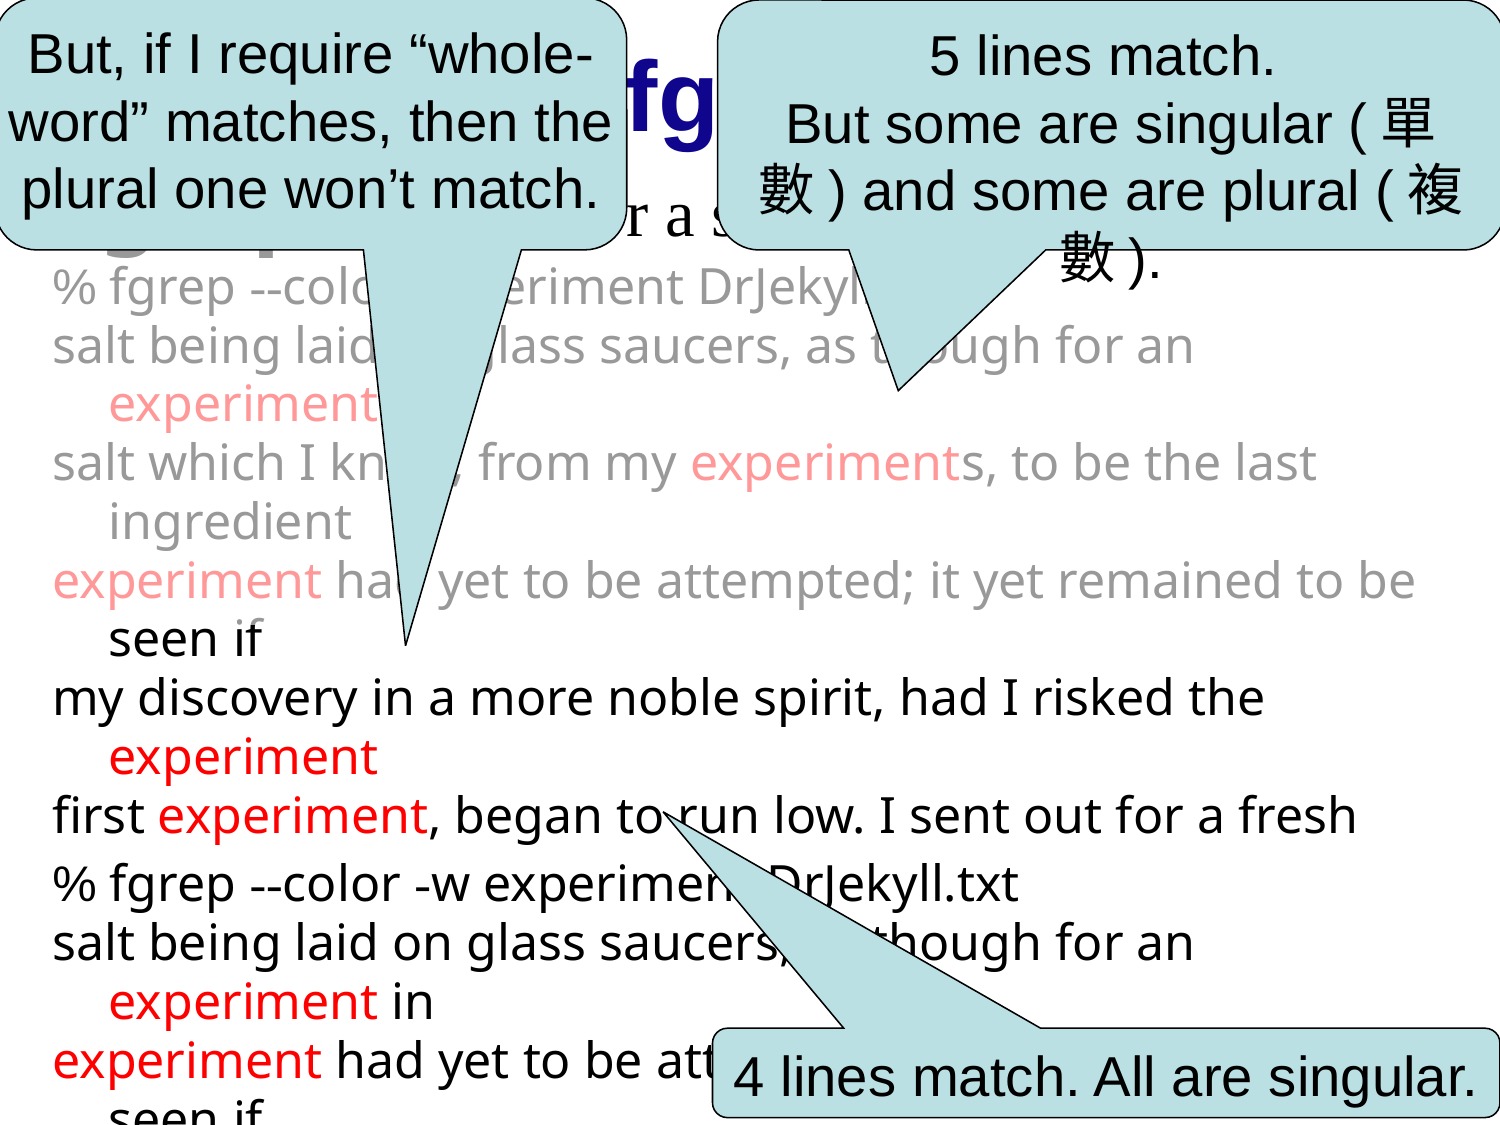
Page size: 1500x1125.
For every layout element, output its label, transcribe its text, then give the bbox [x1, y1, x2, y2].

text_box % fgrep --color experiment DrJekyll.txt salt being laid on glass saucers, as though for an experiment in salt which I knew, from my experiments, to be the last ingredient experiment had yet to be attempted; it yet remained to be seen if my discovery in a more noble spirit, had I risked the experiment first experiment, began to run low. I sent out for a fresh % fgrep --color -w experiment DrJekyll.txt salt being laid on glass saucers, as though for an experiment in experiment had yet to be attempted; it yet remained to be seen if my discovery in a more noble spirit, had I risked the experiment first experiment, began to run low. I sent out for a fresh % [37, 250, 1463, 1118]
list fgrep searches for a string in a file. [597, 137, 746, 249]
text_box 4 lines match. All are singular. [663, 811, 1500, 1118]
title fgrep [601, 0, 750, 137]
text_box 5 lines match. But some are singular (單數) and some are plural (複數). [717, 0, 1500, 391]
text_box [412, 249, 1438, 625]
text_box [37, 250, 403, 625]
text_box But, if I require “whole-word” matches, then the plural one won’t match. [0, 0, 627, 646]
